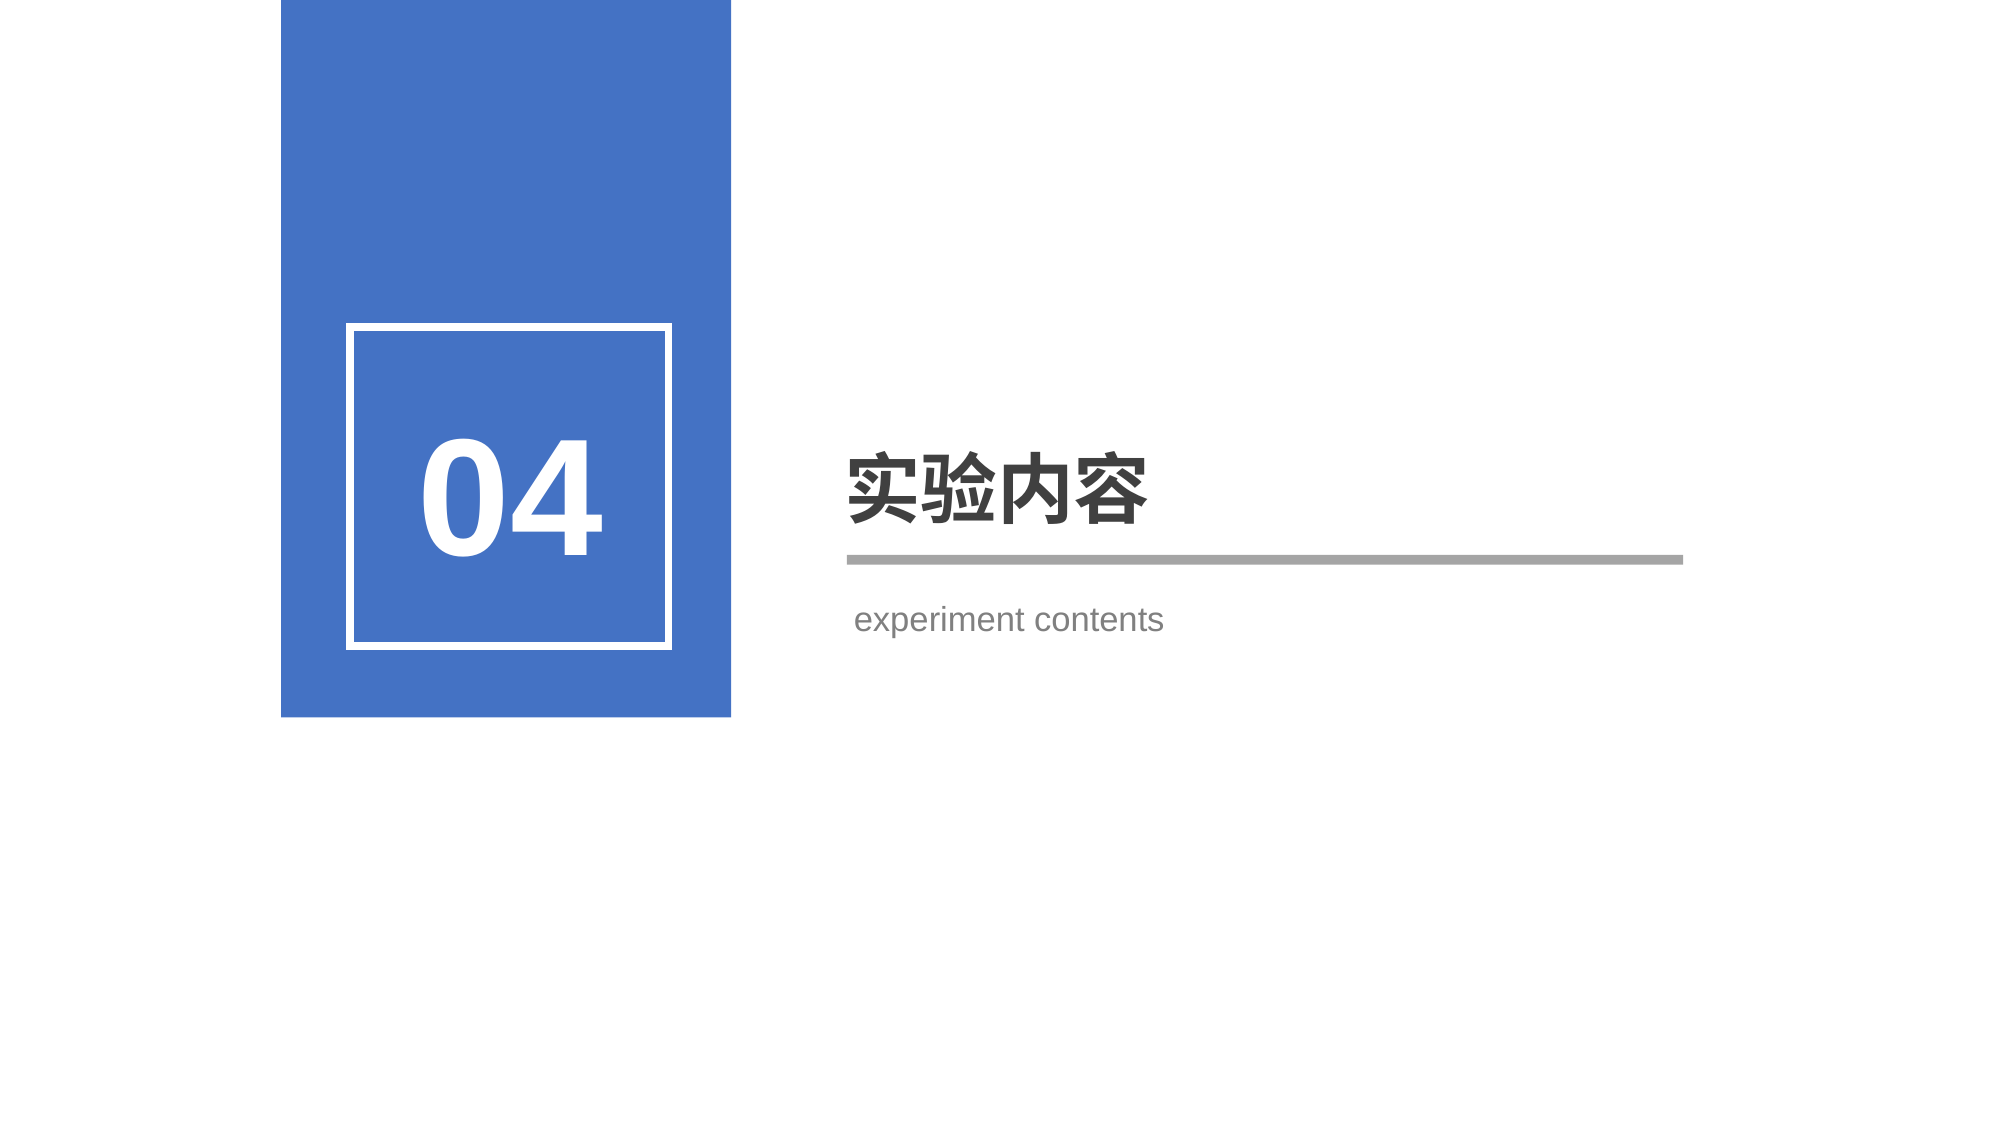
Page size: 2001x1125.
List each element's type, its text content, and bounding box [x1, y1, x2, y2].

title 实验内容 [829, 414, 1746, 541]
text_box 04 [339, 359, 682, 618]
list experiment contents [829, 580, 1746, 646]
